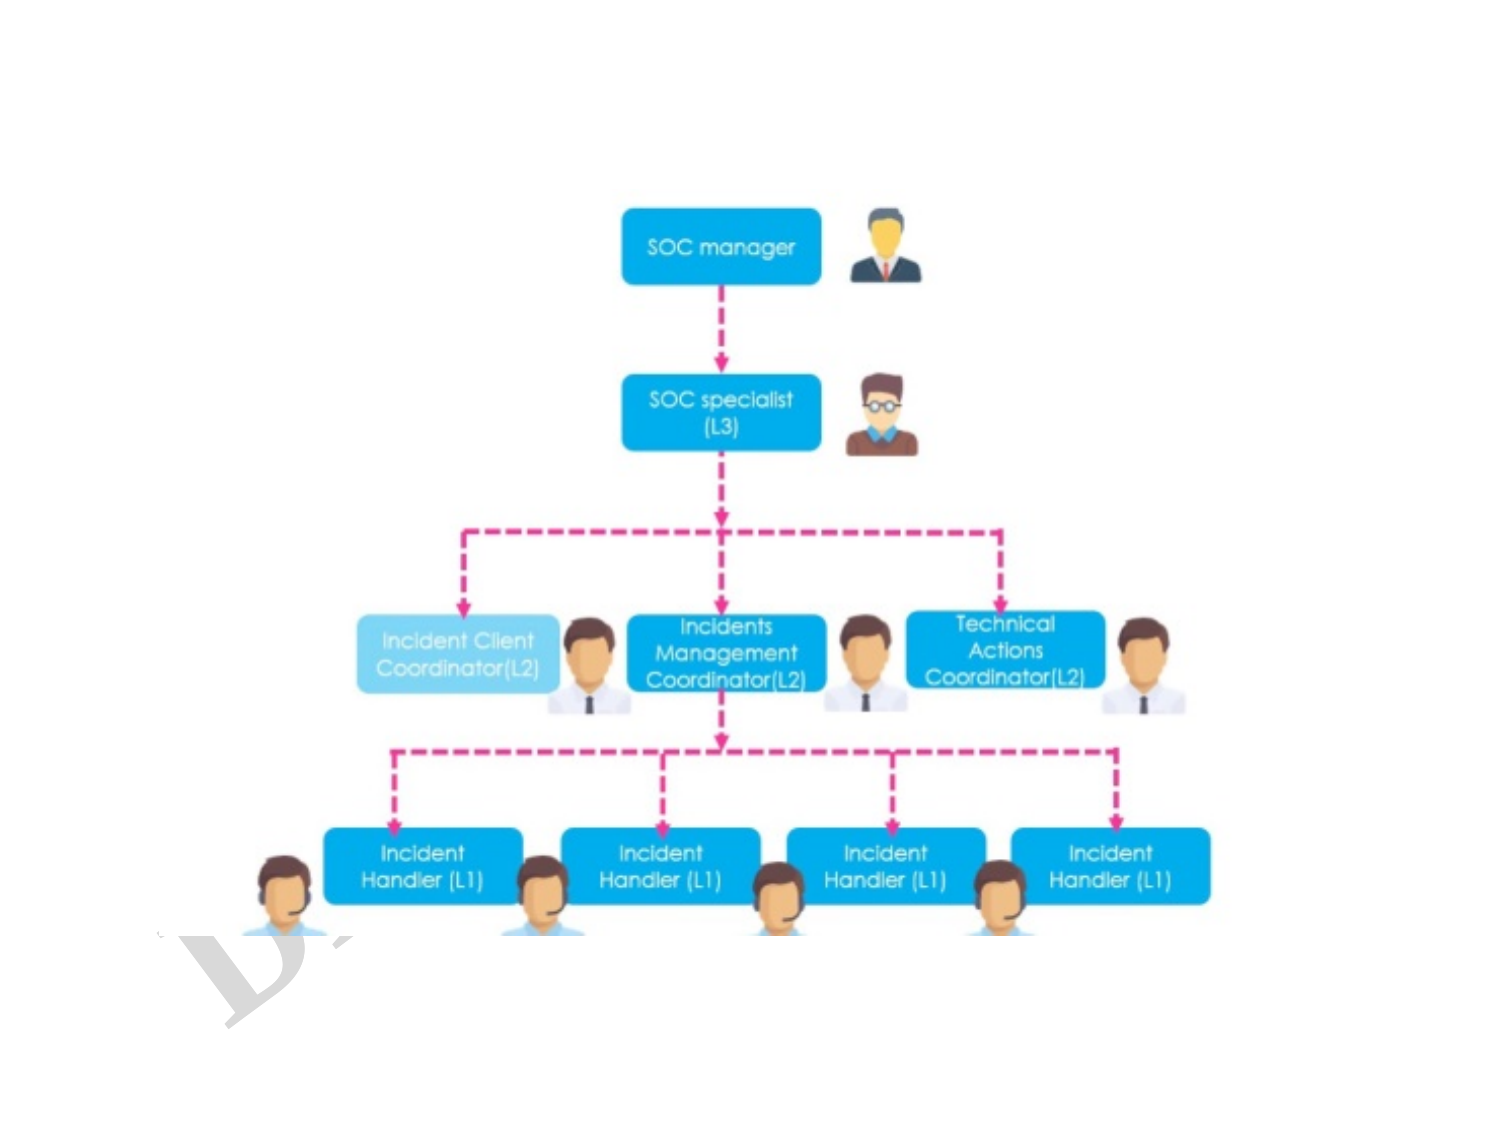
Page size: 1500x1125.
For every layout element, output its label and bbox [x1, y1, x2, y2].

picture [159, 189, 1422, 936]
